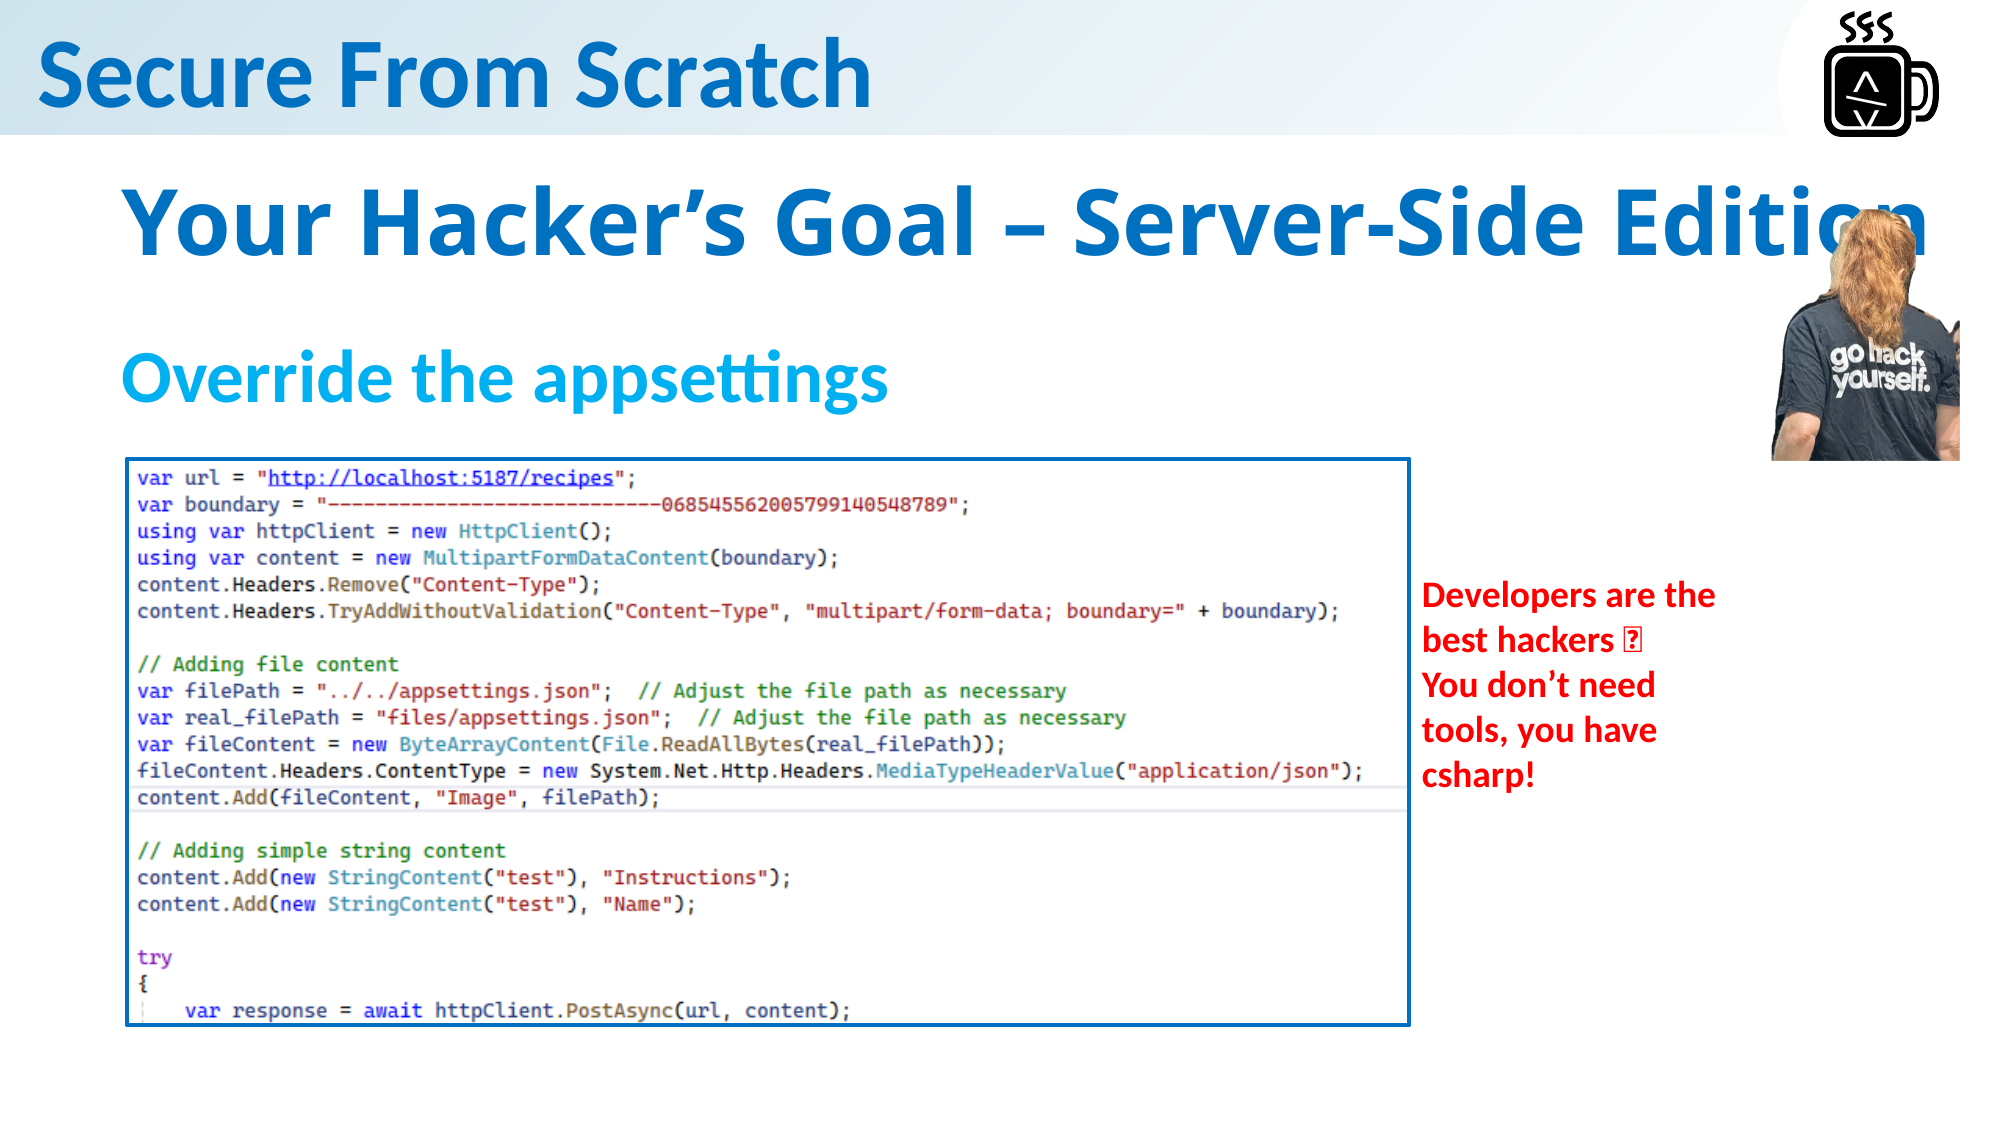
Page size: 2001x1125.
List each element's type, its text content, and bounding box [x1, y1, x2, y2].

picture [1824, 11, 1939, 137]
text_box Developers are the best hackers  You don’t need tools, you have csharp! [1412, 562, 1754, 803]
picture [1739, 209, 1991, 461]
picture [128, 460, 1408, 1024]
list Override the appsettings [106, 330, 1973, 1085]
title Your Hacker’s Goal – Server-Side Edition [106, 156, 2000, 296]
